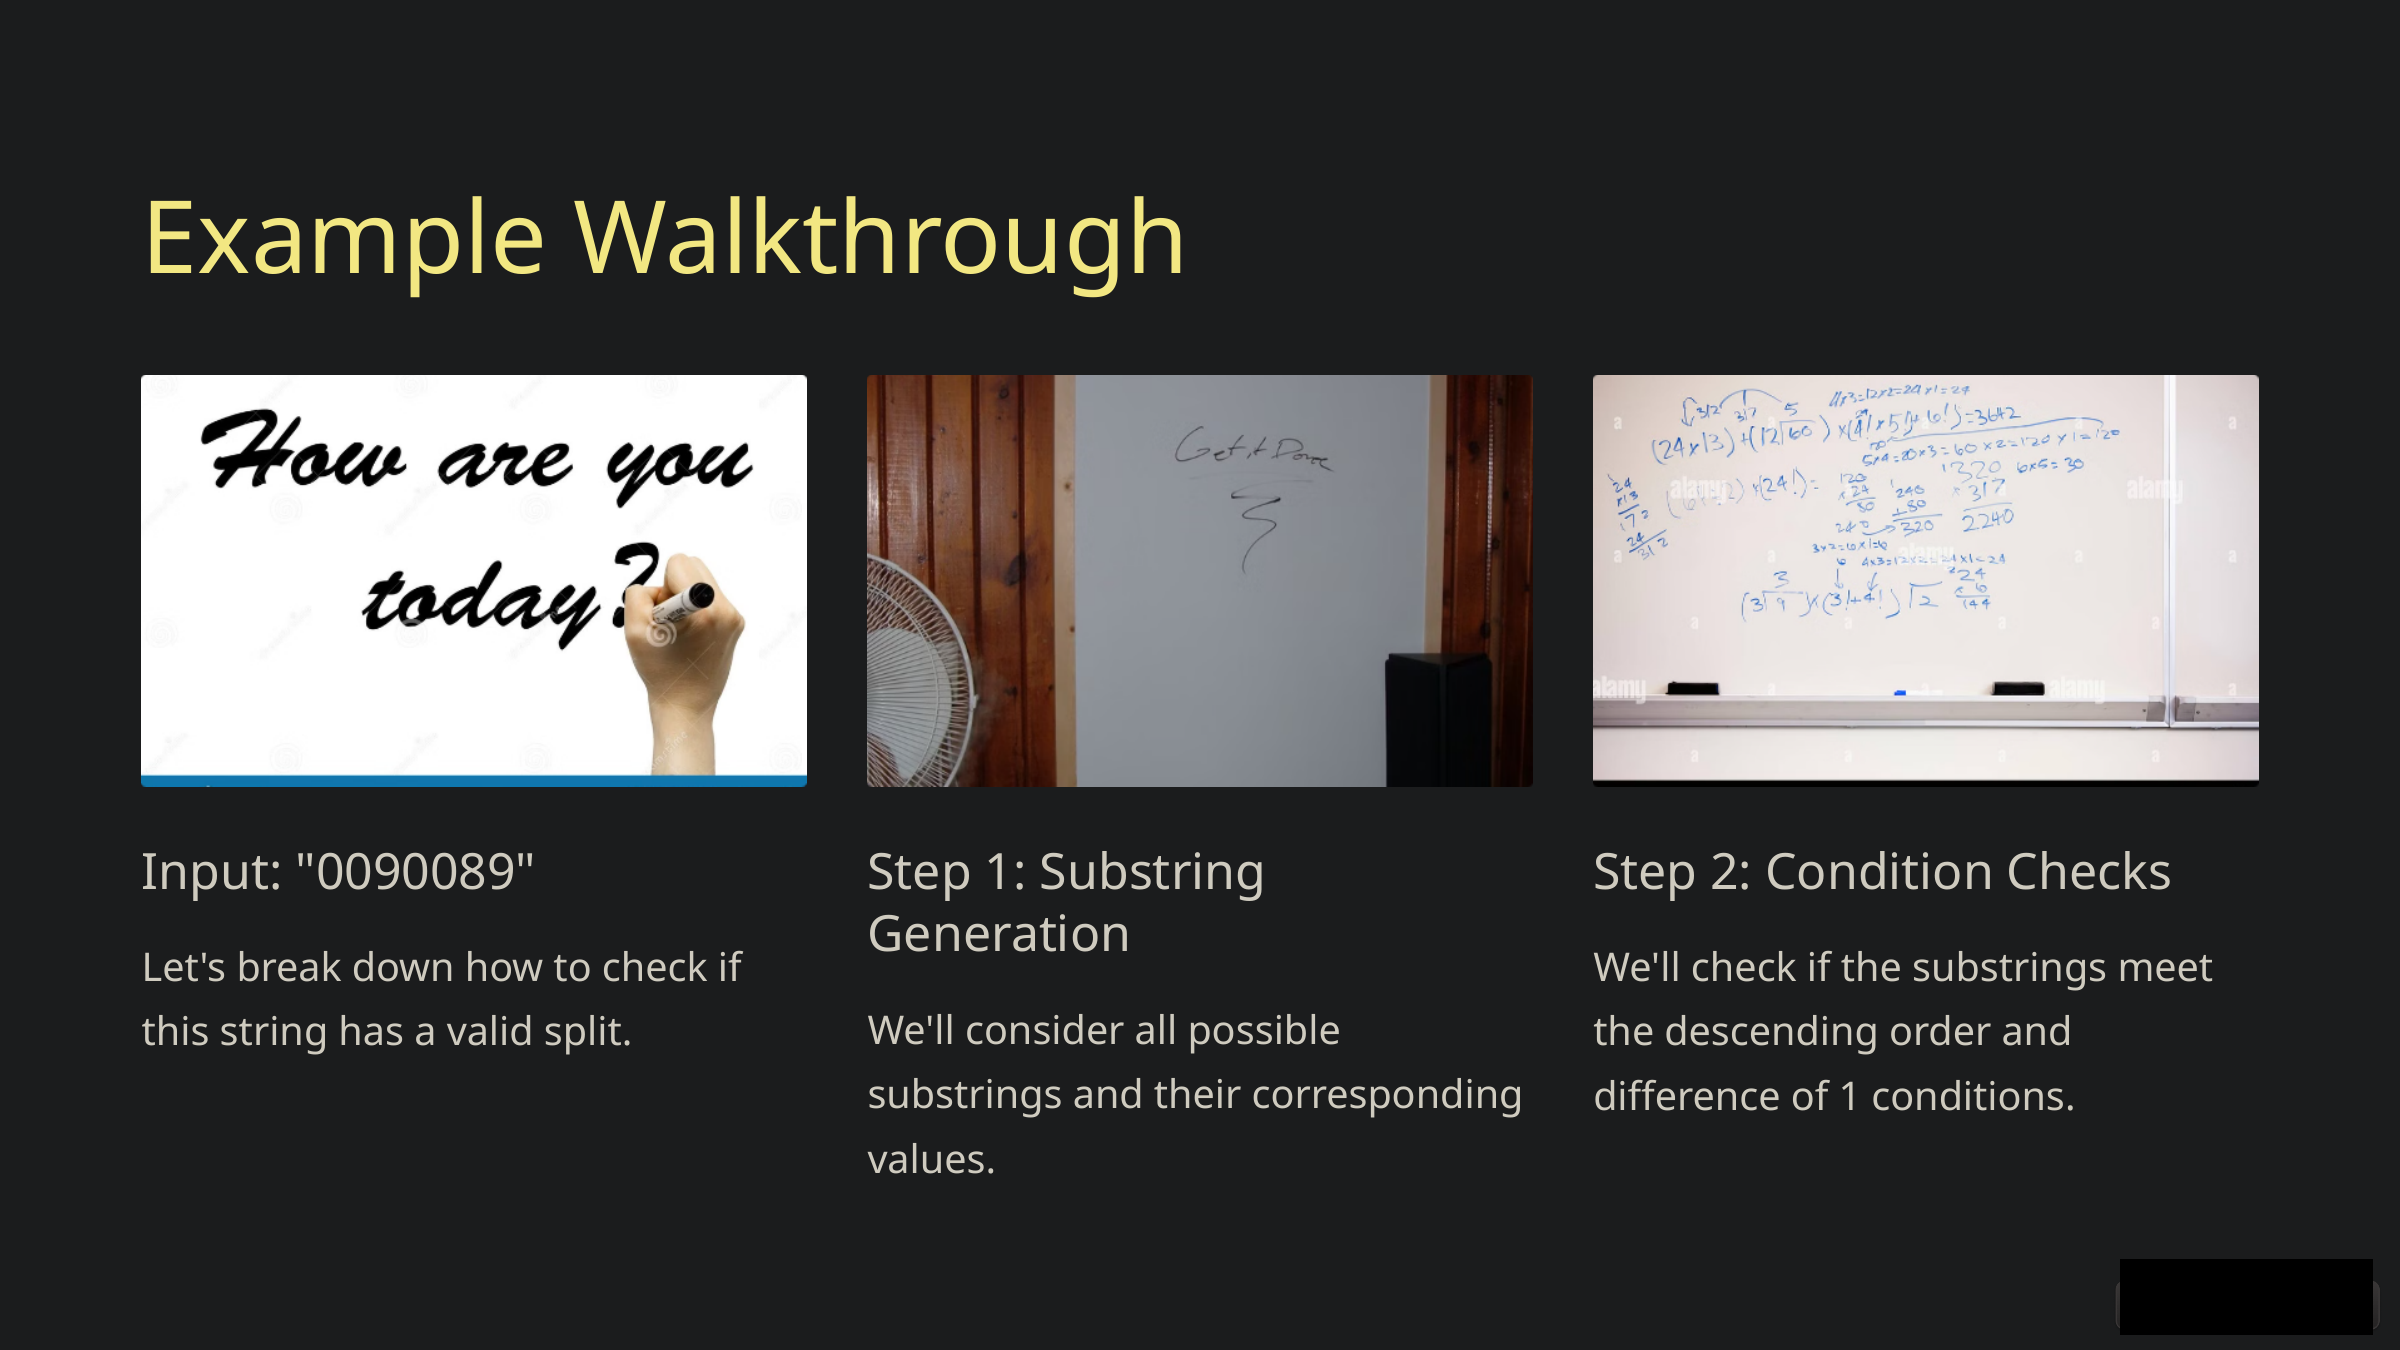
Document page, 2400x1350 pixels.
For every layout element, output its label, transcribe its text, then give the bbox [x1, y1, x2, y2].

text_box [2120, 1259, 2373, 1335]
picture [1593, 375, 2259, 787]
picture [141, 375, 807, 787]
picture [2106, 1271, 2389, 1339]
picture [867, 375, 1533, 787]
text_box Let's break down how to check if this string has a valid split. [141, 924, 807, 1055]
text_box We'll check if the substrings meet the descending order and difference of 1 conditions. [1593, 924, 2259, 1119]
text_box We'll consider all possible substrings and their corresponding values. [867, 987, 1533, 1183]
text_box Example Walkthrough [141, 167, 1230, 295]
text_box Step 1: Substring Generation [867, 836, 1533, 964]
text_box Step 2: Condition Checks [1593, 836, 2205, 901]
text_box Input: "0090089" [141, 836, 648, 901]
